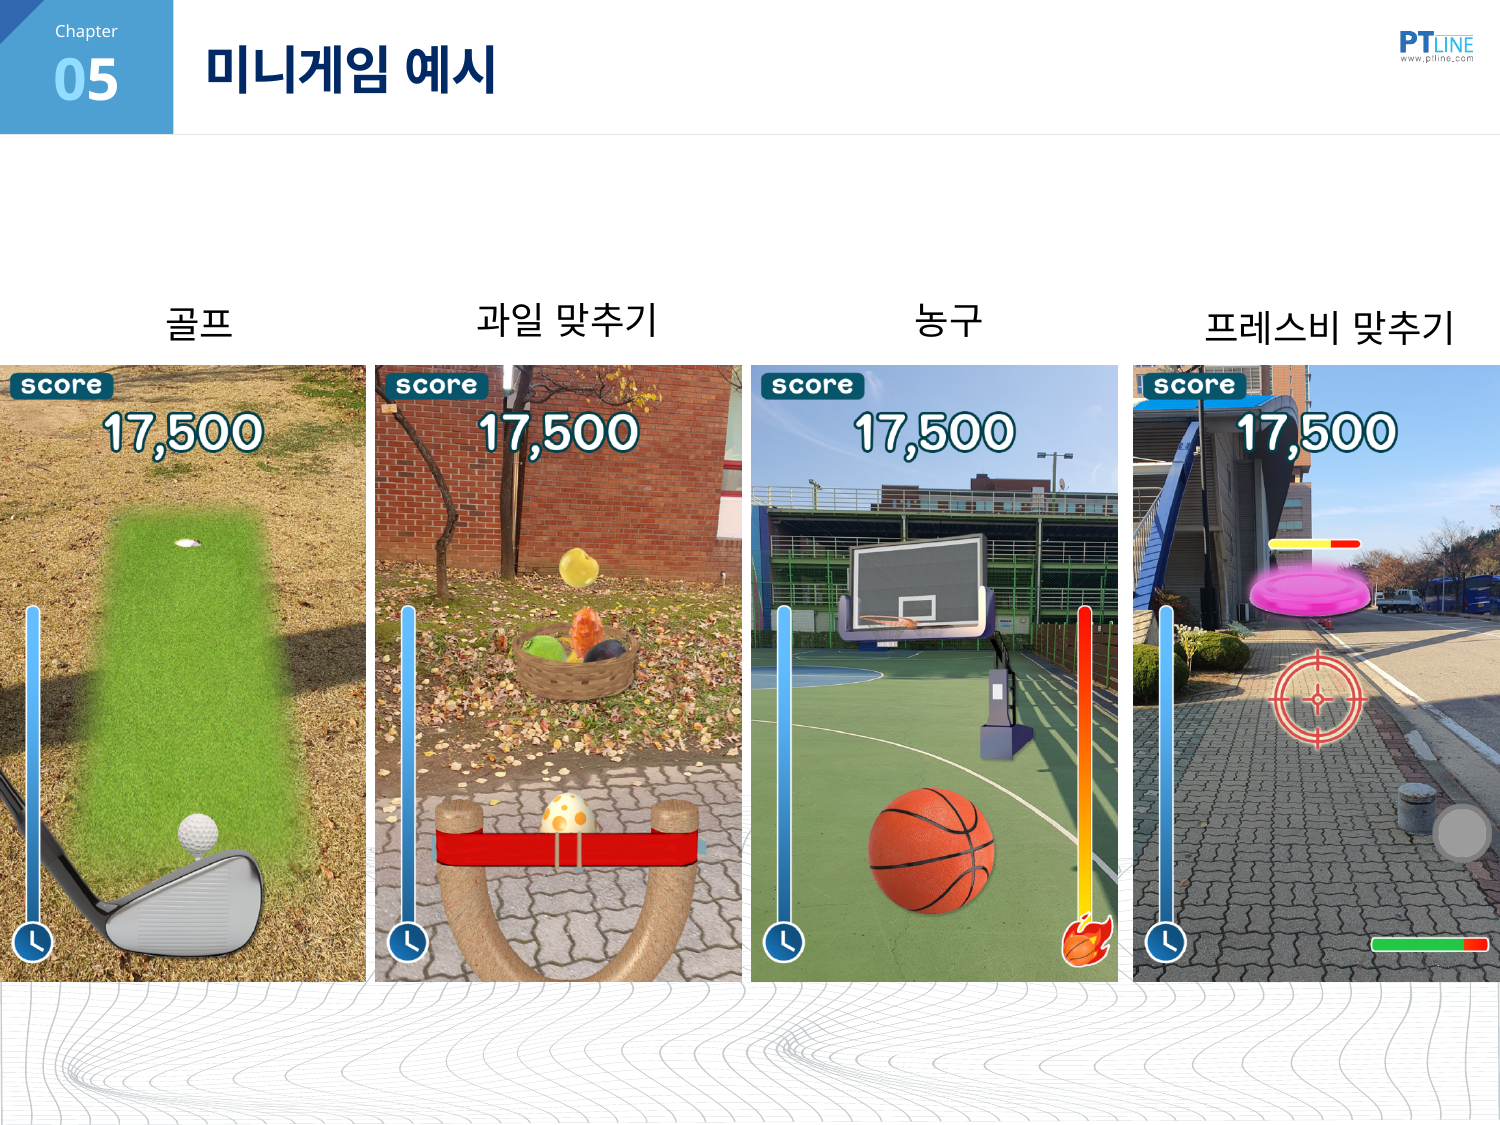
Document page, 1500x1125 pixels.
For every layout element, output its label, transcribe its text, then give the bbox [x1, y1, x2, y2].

picture [751, 365, 1118, 982]
picture [375, 365, 742, 982]
text_box 농구 [900, 289, 1162, 350]
title 미니게임 예시 [189, 75, 1484, 125]
text_box 05 [22, 75, 151, 120]
text_box 프레스비 맞추기 [1189, 297, 1500, 358]
picture [1133, 365, 1500, 982]
text_box 과일 맞추기 [444, 289, 692, 350]
picture [0, 365, 366, 982]
text_box [0, 0, 1500, 75]
text_box 골프 [150, 294, 450, 354]
